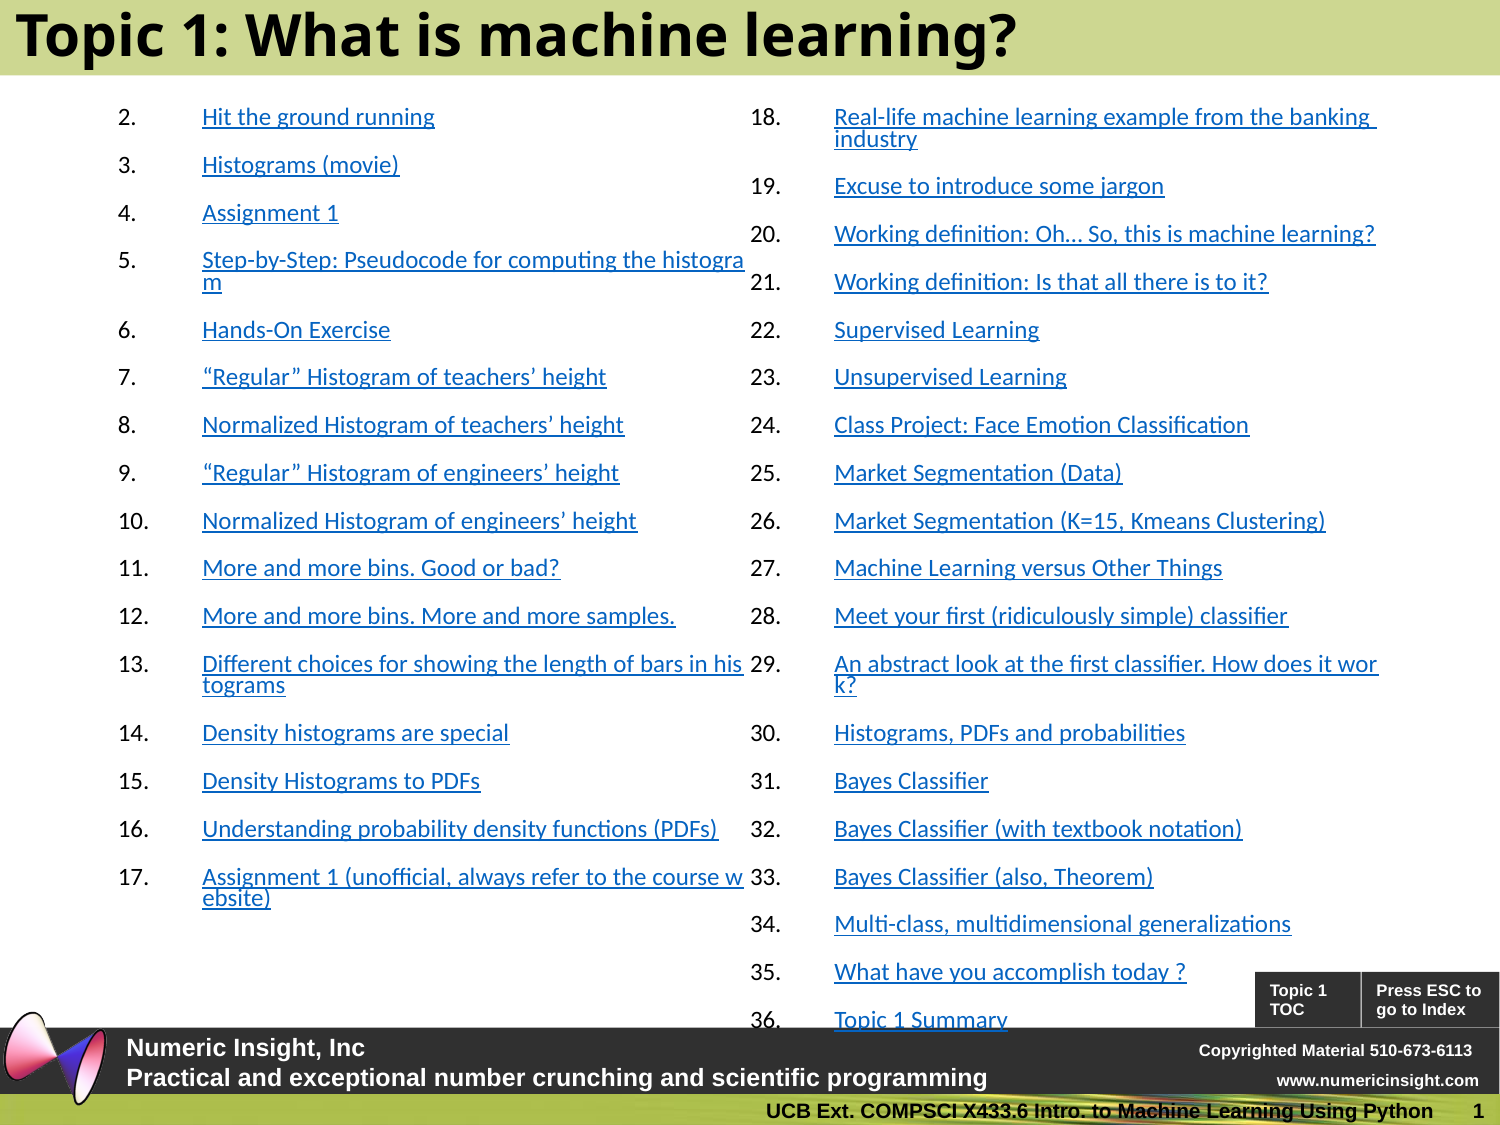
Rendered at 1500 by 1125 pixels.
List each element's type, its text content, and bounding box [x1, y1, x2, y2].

picture [0, 1007, 1500, 1125]
text_box Hit the ground running Histograms (movie) Assignment 1 Step-by-Step: Pseudocode for computing the histogram Hands-On Exercise “Regular” Histogram of teachers’ height Normalized Histogram of teachers’ height “Regular” Histogram of engineers’ height Normalized Histogram of engineers’ height More and more bins. Good or bad? More and more bins. More and more samples. Different choices for showing the length of bars in histograms Density histograms are special Density Histograms to PDFs Understanding probability density functions (PDFs) Assignment 1 (unofficial, always refer to the course website) Real-life machine learning example from the banking industry Excuse to introduce some jargon Working definition: Oh… So, this is machine learning? Working definition: Is that all there is to it? Supervised Learning Unsupervised Learning Class Project: Face Emotion Classification Market Segmentation (Data) Market Segmentation (K=15, Kmeans Clustering) Machine Learning versus Other Things Meet your first (ridiculously simple) classifier An abstract look at the first classifier. How does it work? Histograms, PDFs and probabilities Bayes Classifier Bayes Classifier (with textbook notation) Bayes Classifier (also, Theorem) Multi-class, multidimensional generalizations What have you accomplish today ? Topic 1 Summary [103, 96, 1397, 811]
title Topic 1: What is machine learning? [0, 0, 1500, 76]
